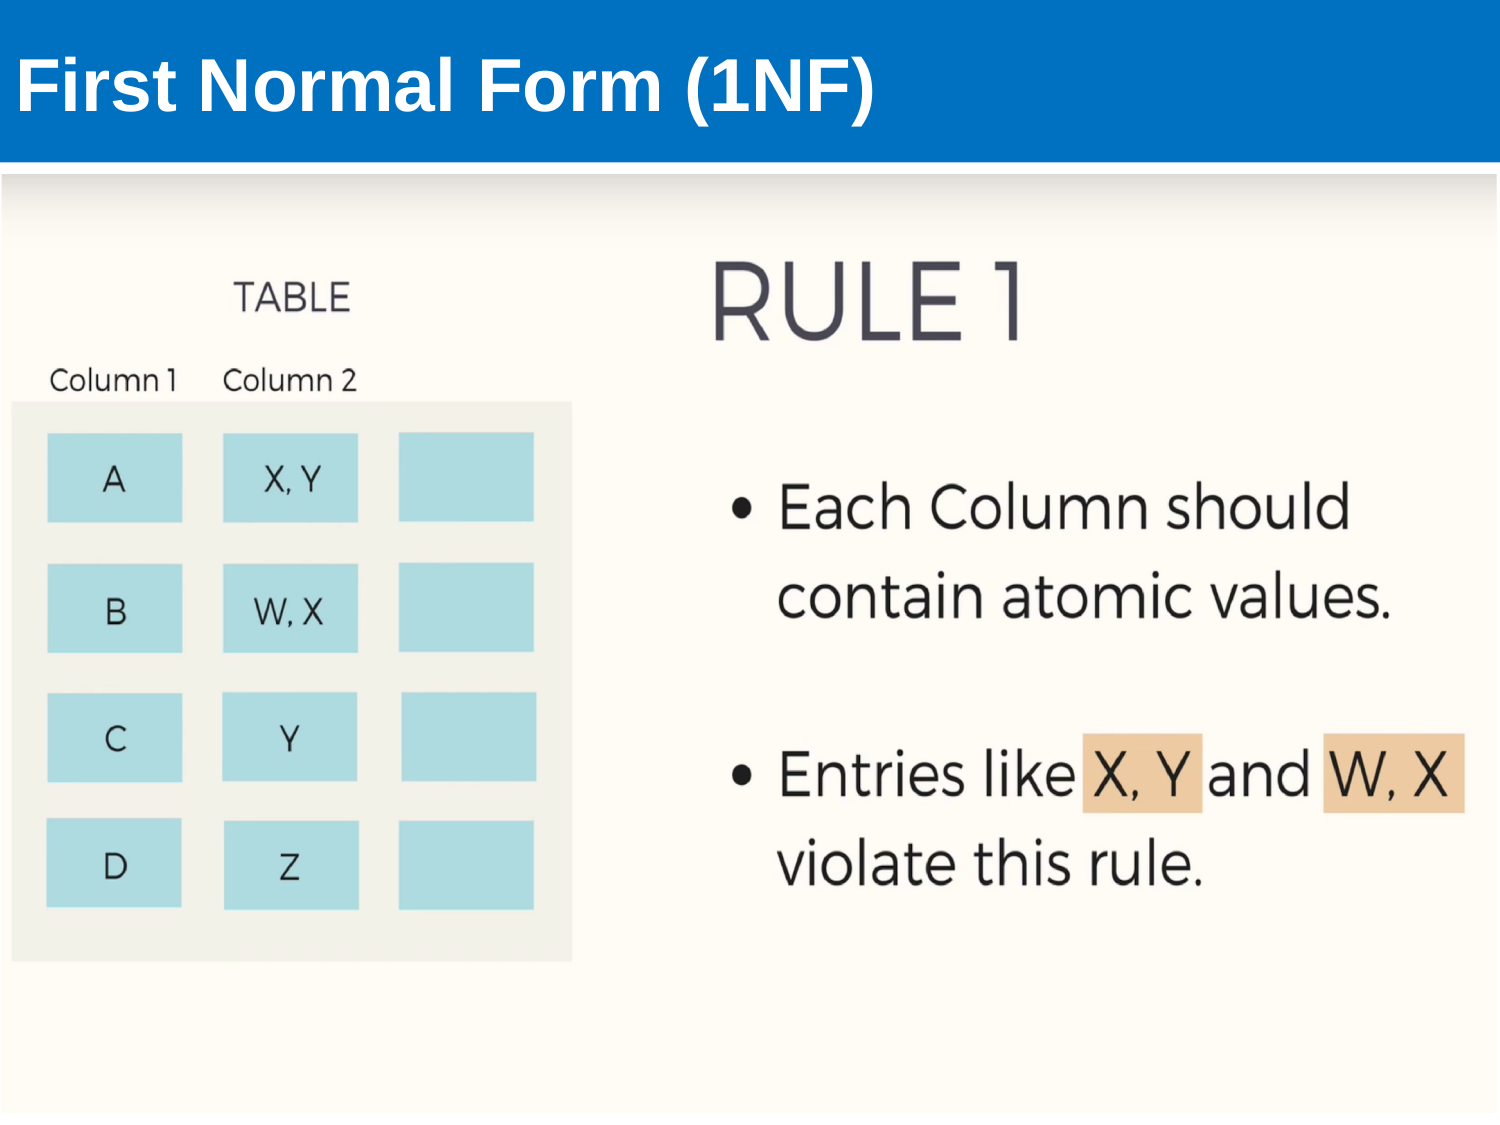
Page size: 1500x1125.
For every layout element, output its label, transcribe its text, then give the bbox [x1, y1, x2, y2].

picture [1, 174, 1497, 1113]
title First Normal Form (1NF) [0, 0, 1500, 163]
